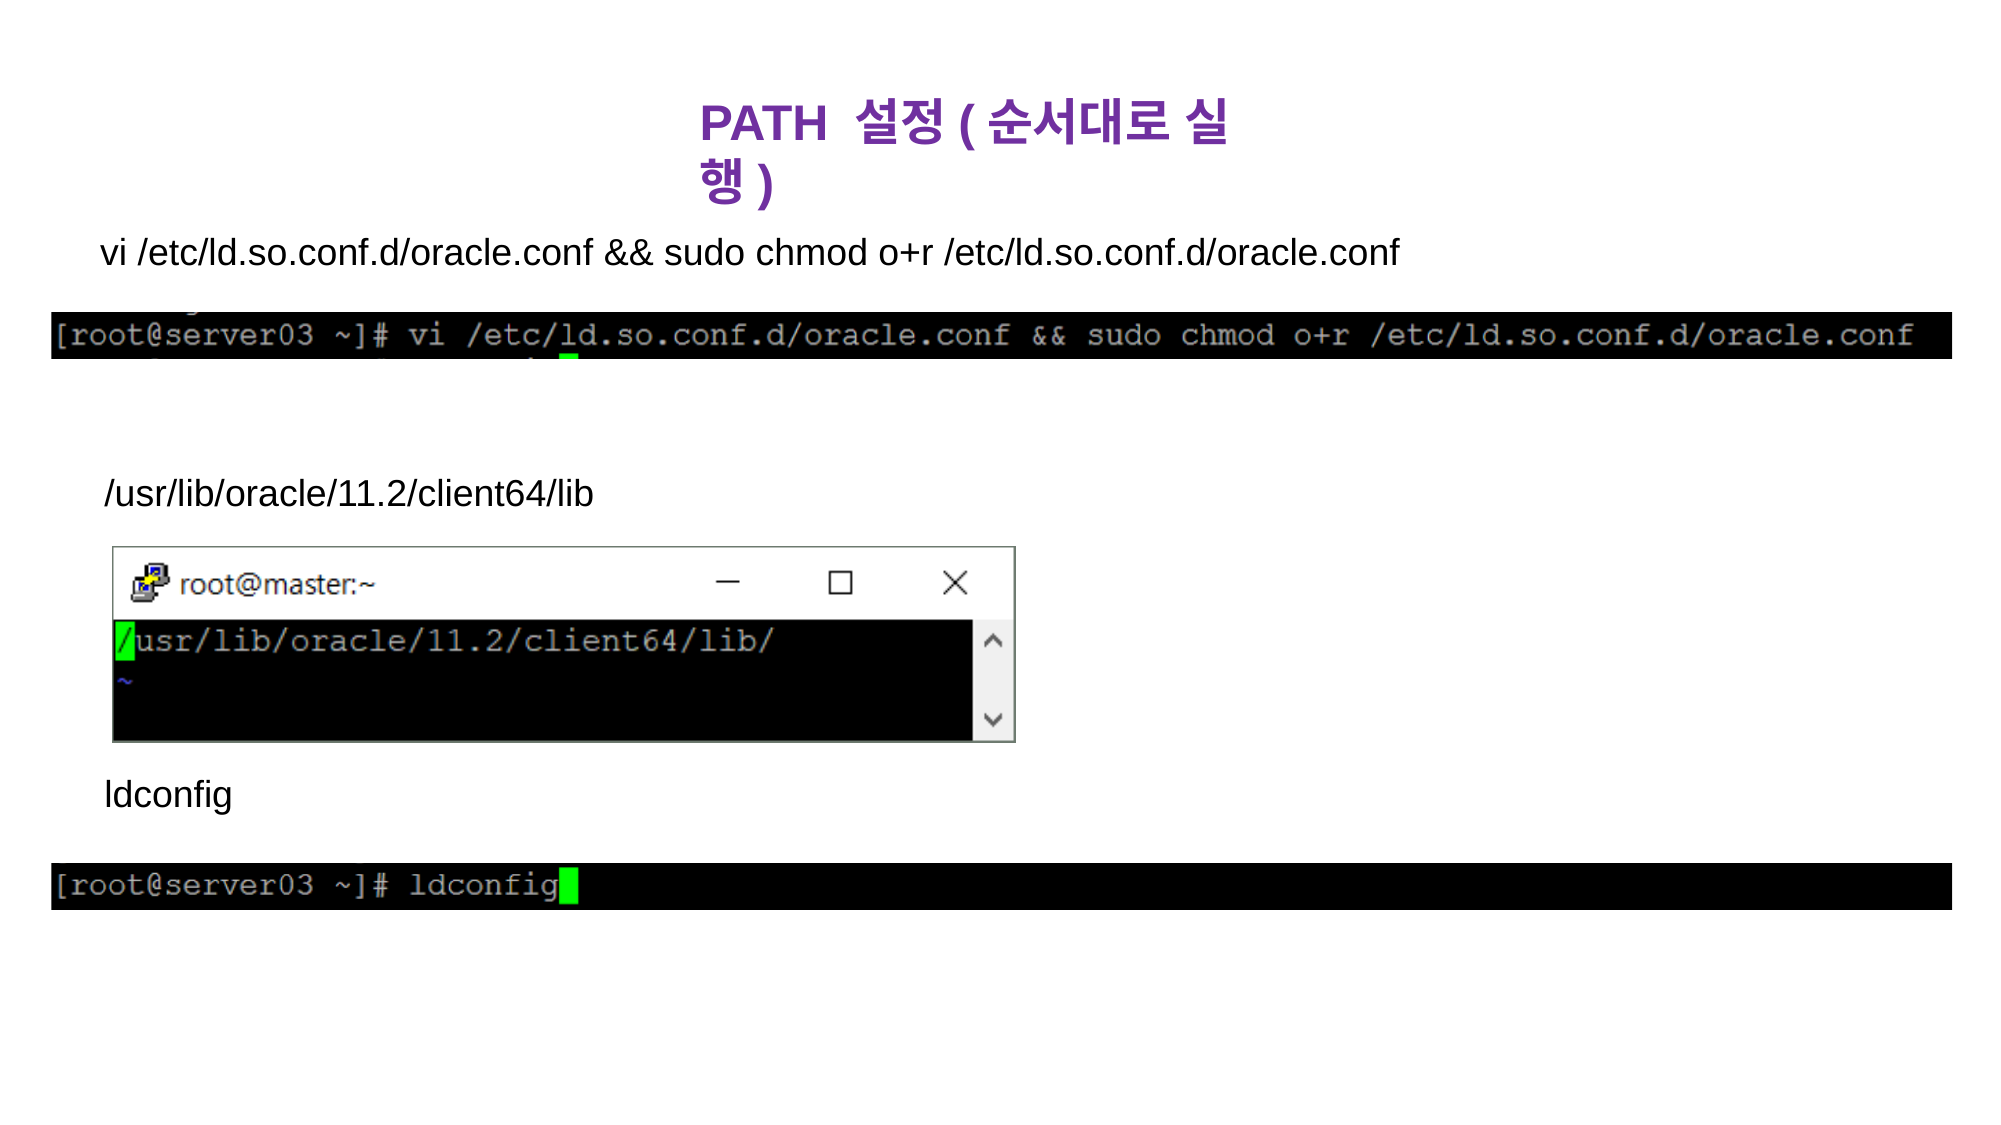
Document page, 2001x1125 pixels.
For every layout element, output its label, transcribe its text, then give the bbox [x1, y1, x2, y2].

picture [50, 312, 1953, 360]
text_box ldconfig [89, 762, 259, 824]
picture [50, 863, 1953, 910]
text_box /usr/lib/oracle/11.2/client64/lib [89, 461, 650, 523]
text_box PATH 설정(순서대로 실행) [684, 82, 1319, 159]
picture [112, 546, 1017, 743]
text_box vi /etc/ld.so.conf.d/oracle.conf && sudo chmod o+r /etc/ld.so.conf.d/oracle.conf [85, 220, 1484, 281]
